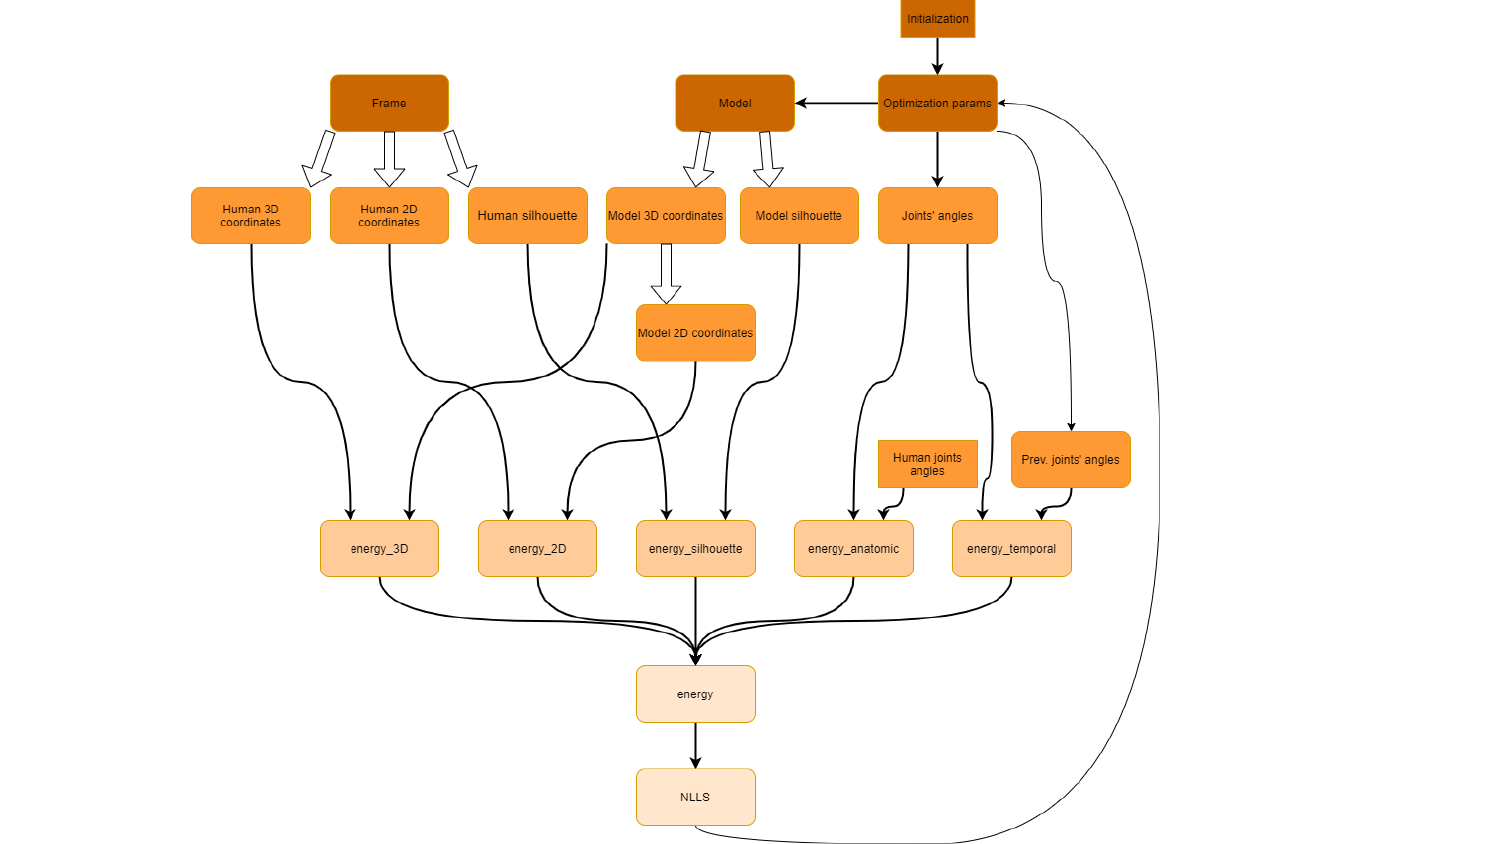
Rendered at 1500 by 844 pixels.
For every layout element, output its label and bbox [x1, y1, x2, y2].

picture [191, 0, 1160, 844]
